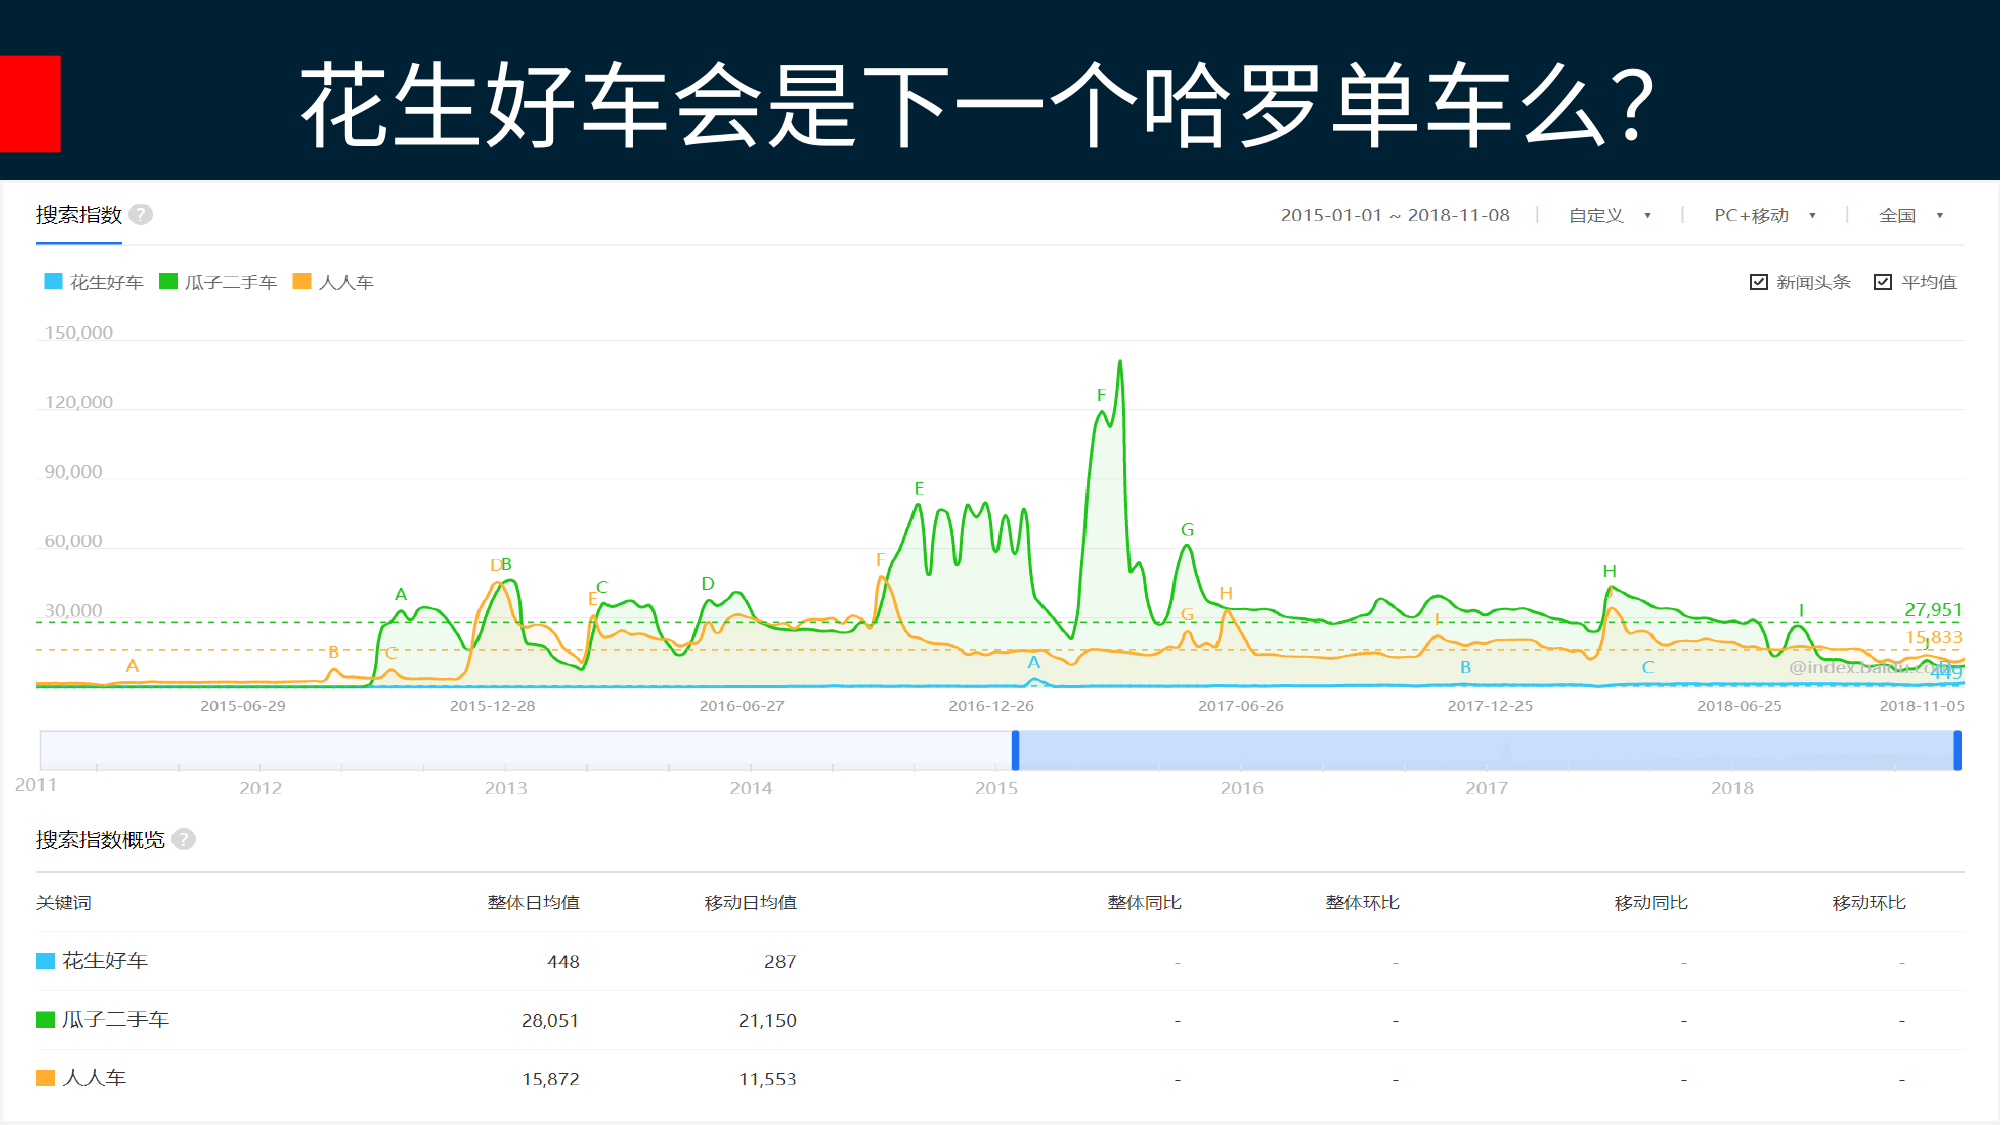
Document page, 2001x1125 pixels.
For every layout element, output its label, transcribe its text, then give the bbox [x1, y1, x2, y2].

picture [0, 180, 2000, 1125]
text_box [0, 55, 62, 154]
text_box 花生好车会是下一个哈罗单车么？ [268, 39, 1732, 167]
